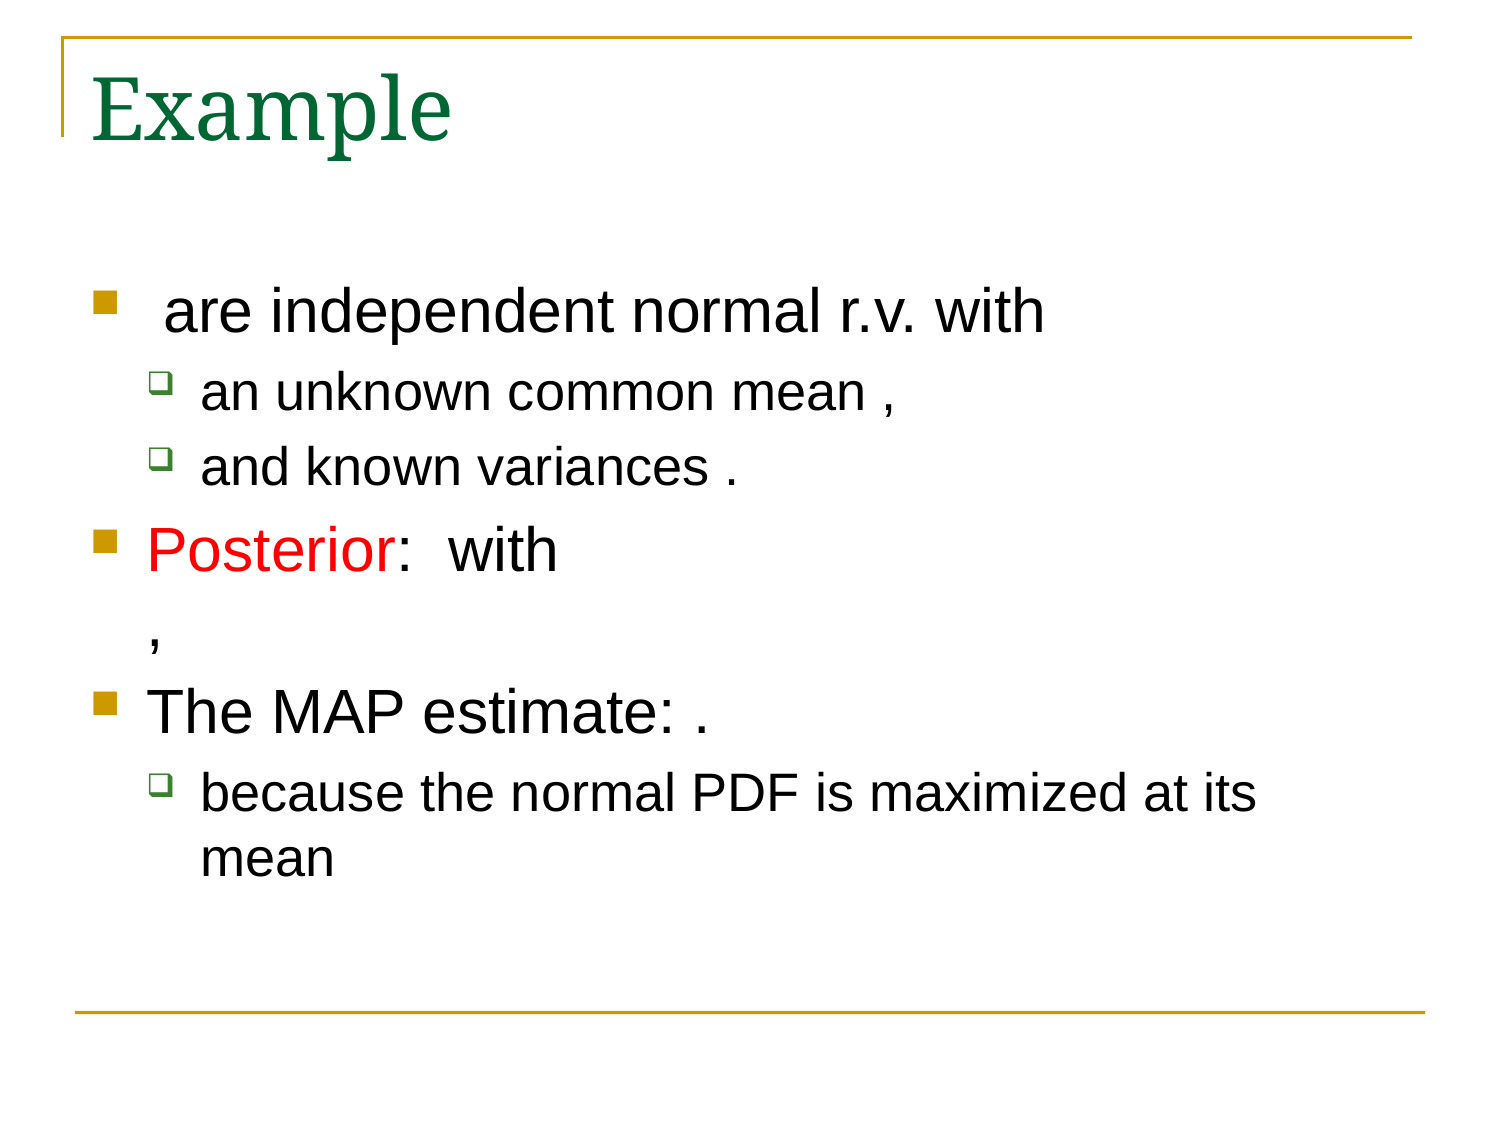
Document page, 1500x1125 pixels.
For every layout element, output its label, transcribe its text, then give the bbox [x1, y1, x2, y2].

title Example [75, 45, 1425, 233]
